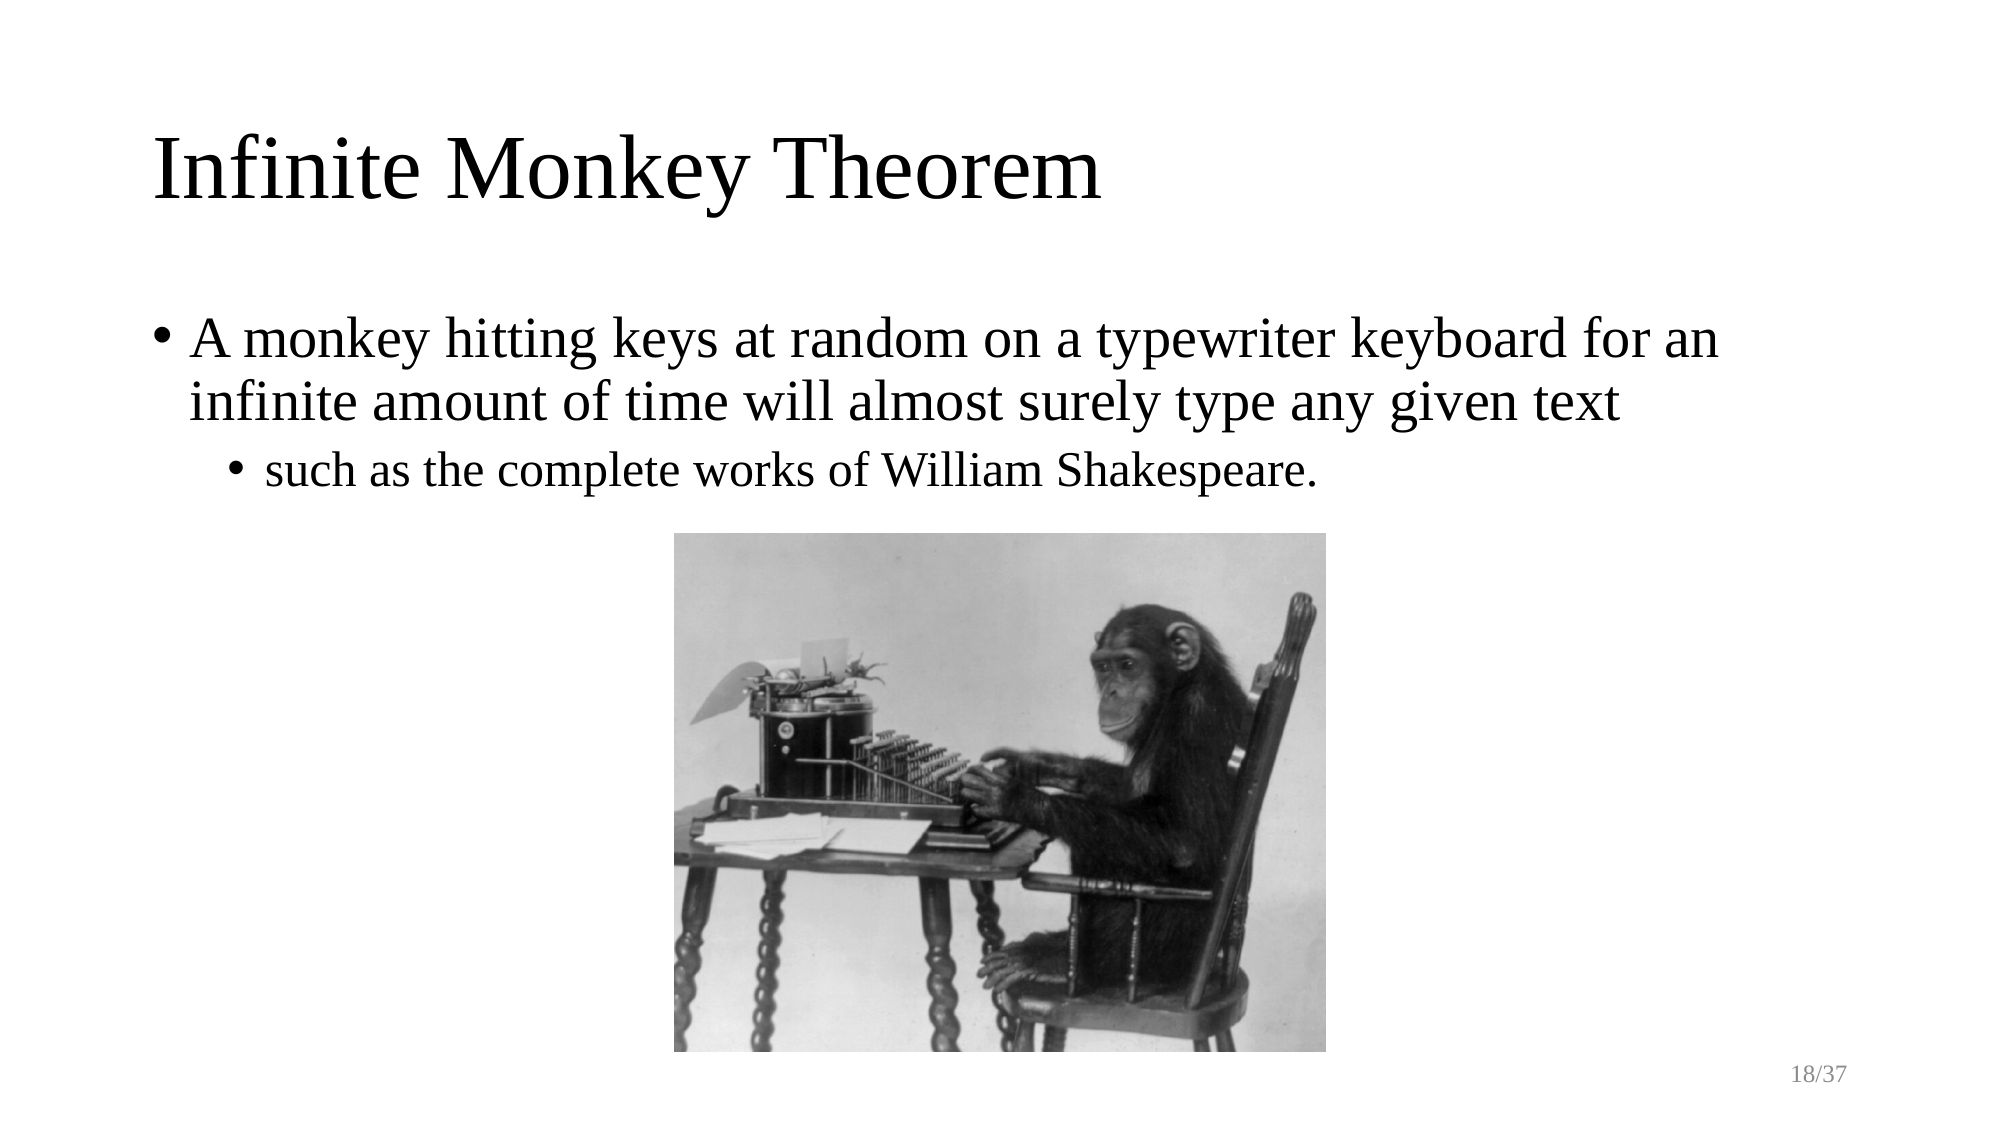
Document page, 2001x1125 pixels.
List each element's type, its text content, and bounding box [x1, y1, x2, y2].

slide_number 18/37 [1412, 1042, 1863, 1103]
picture [674, 533, 1326, 1052]
list A monkey hitting keys at random on a typewriter keyboard for an infinite amount of time will almost surely type any given text such as the complete works of William Shakespeare. [137, 299, 1863, 1014]
title Infinite Monkey Theorem [137, 59, 1863, 278]
